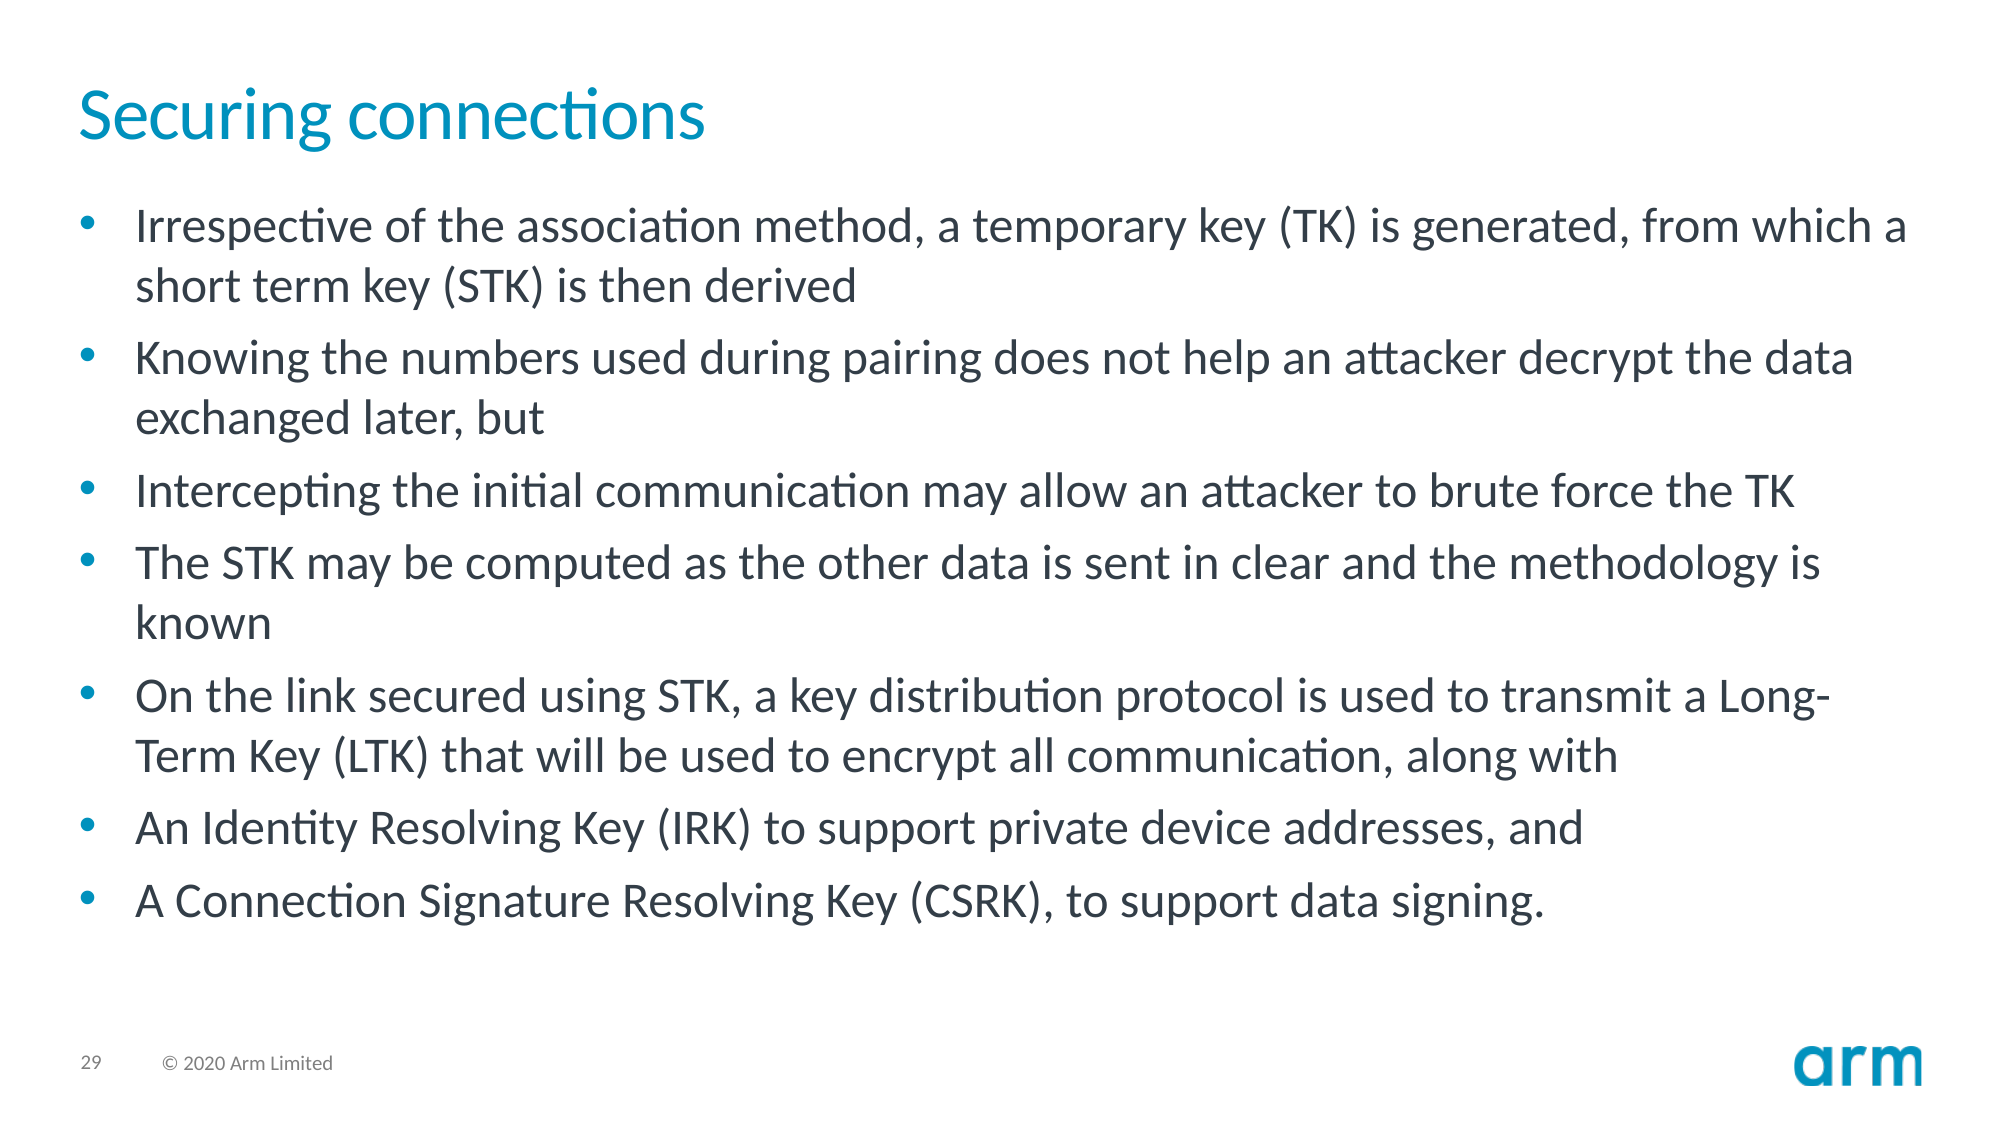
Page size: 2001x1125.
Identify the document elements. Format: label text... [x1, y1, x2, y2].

list Irrespective of the association method, a temporary key (TK) is generated, from which a short term key (STK) is then derived Knowing the numbers used during pairing does not help an attacker decrypt the data exchanged later, but Intercepting the initial communication may allow an attacker to brute force the TK The STK may be computed as the other data is sent in clear and the methodology is known On the link secured using STK, a key distribution protocol is used to transmit a Long-Term Key (LTK) that will be used to encrypt all communication, along with An Identity Resolving Key (IRK) to support private device addresses, and A Connection Signature Resolving Key (CSRK), to support data signing. [78, 192, 1922, 987]
title Securing connections [78, 78, 1922, 186]
